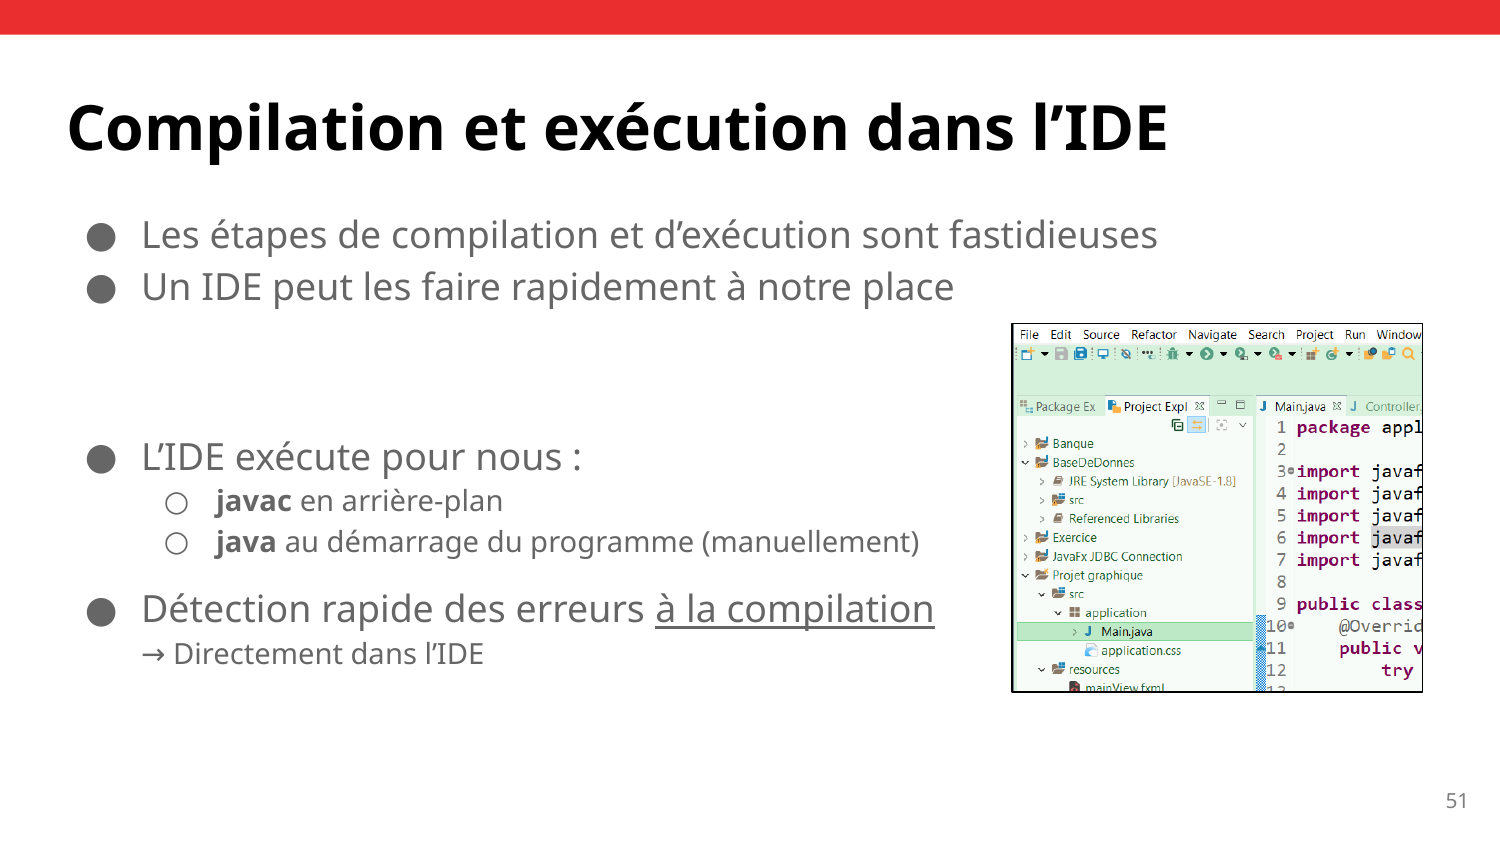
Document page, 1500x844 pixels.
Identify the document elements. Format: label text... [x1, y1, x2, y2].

list Les étapes de compilation et d’exécution sont fastidieuses Un IDE peut les faire rapidement à notre place L’IDE exécute pour nous : javac en arrière-plan java au démarrage du programme (manuellement) Détection rapide des erreurs à la compilation → Directement dans l’IDE [51, 189, 1363, 692]
title Compilation et exécution dans l’IDE [51, 72, 1449, 176]
slide_number ‹#› [1394, 769, 1484, 834]
picture [1012, 323, 1422, 692]
